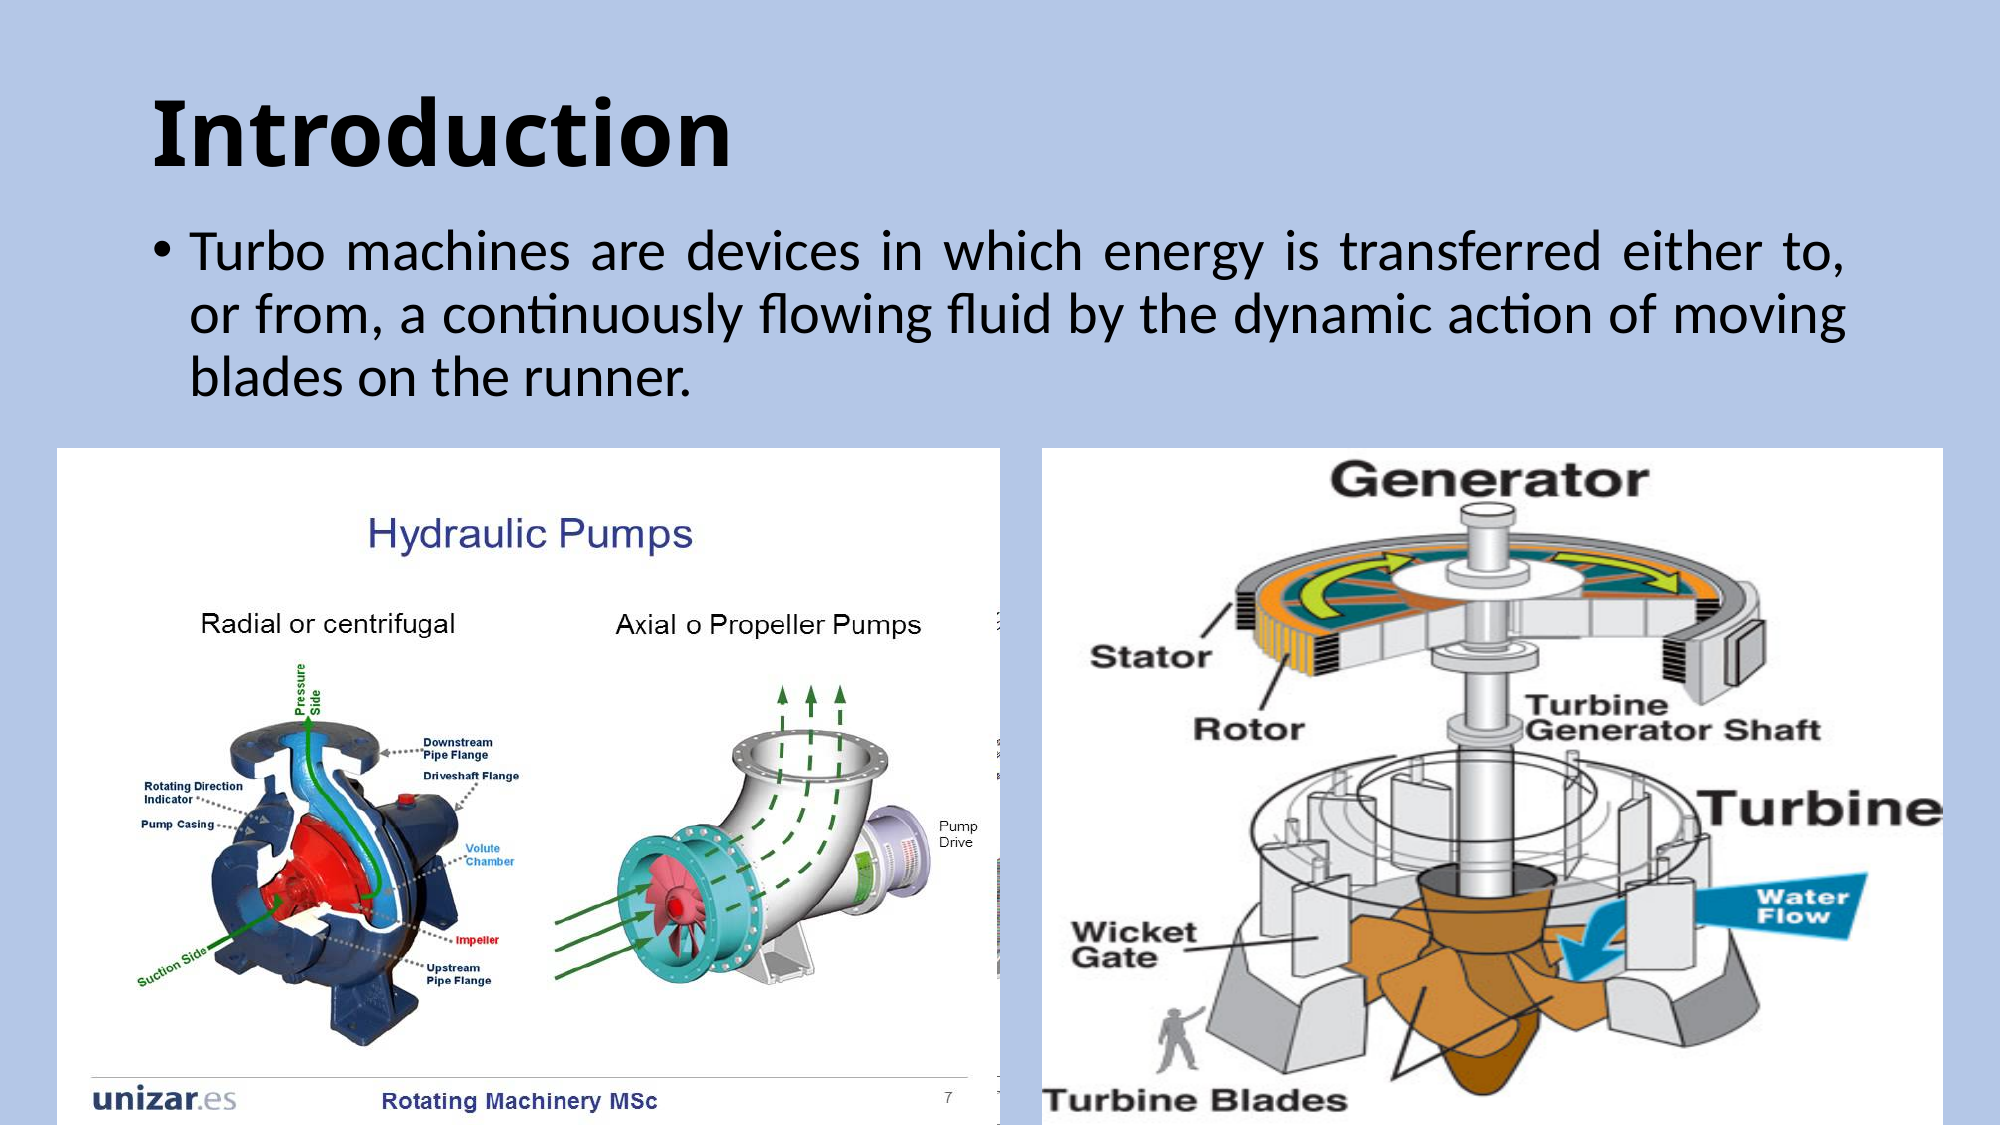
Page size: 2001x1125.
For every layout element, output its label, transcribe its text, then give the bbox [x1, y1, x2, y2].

list Turbo machines are devices in which energy is transferred either to, or from, a continuously flowing fluid by the dynamic action of moving blades on the runner. [137, 212, 1863, 1014]
title Introduction [137, 59, 1863, 212]
picture [1042, 448, 1943, 1125]
picture [57, 448, 1000, 1125]
